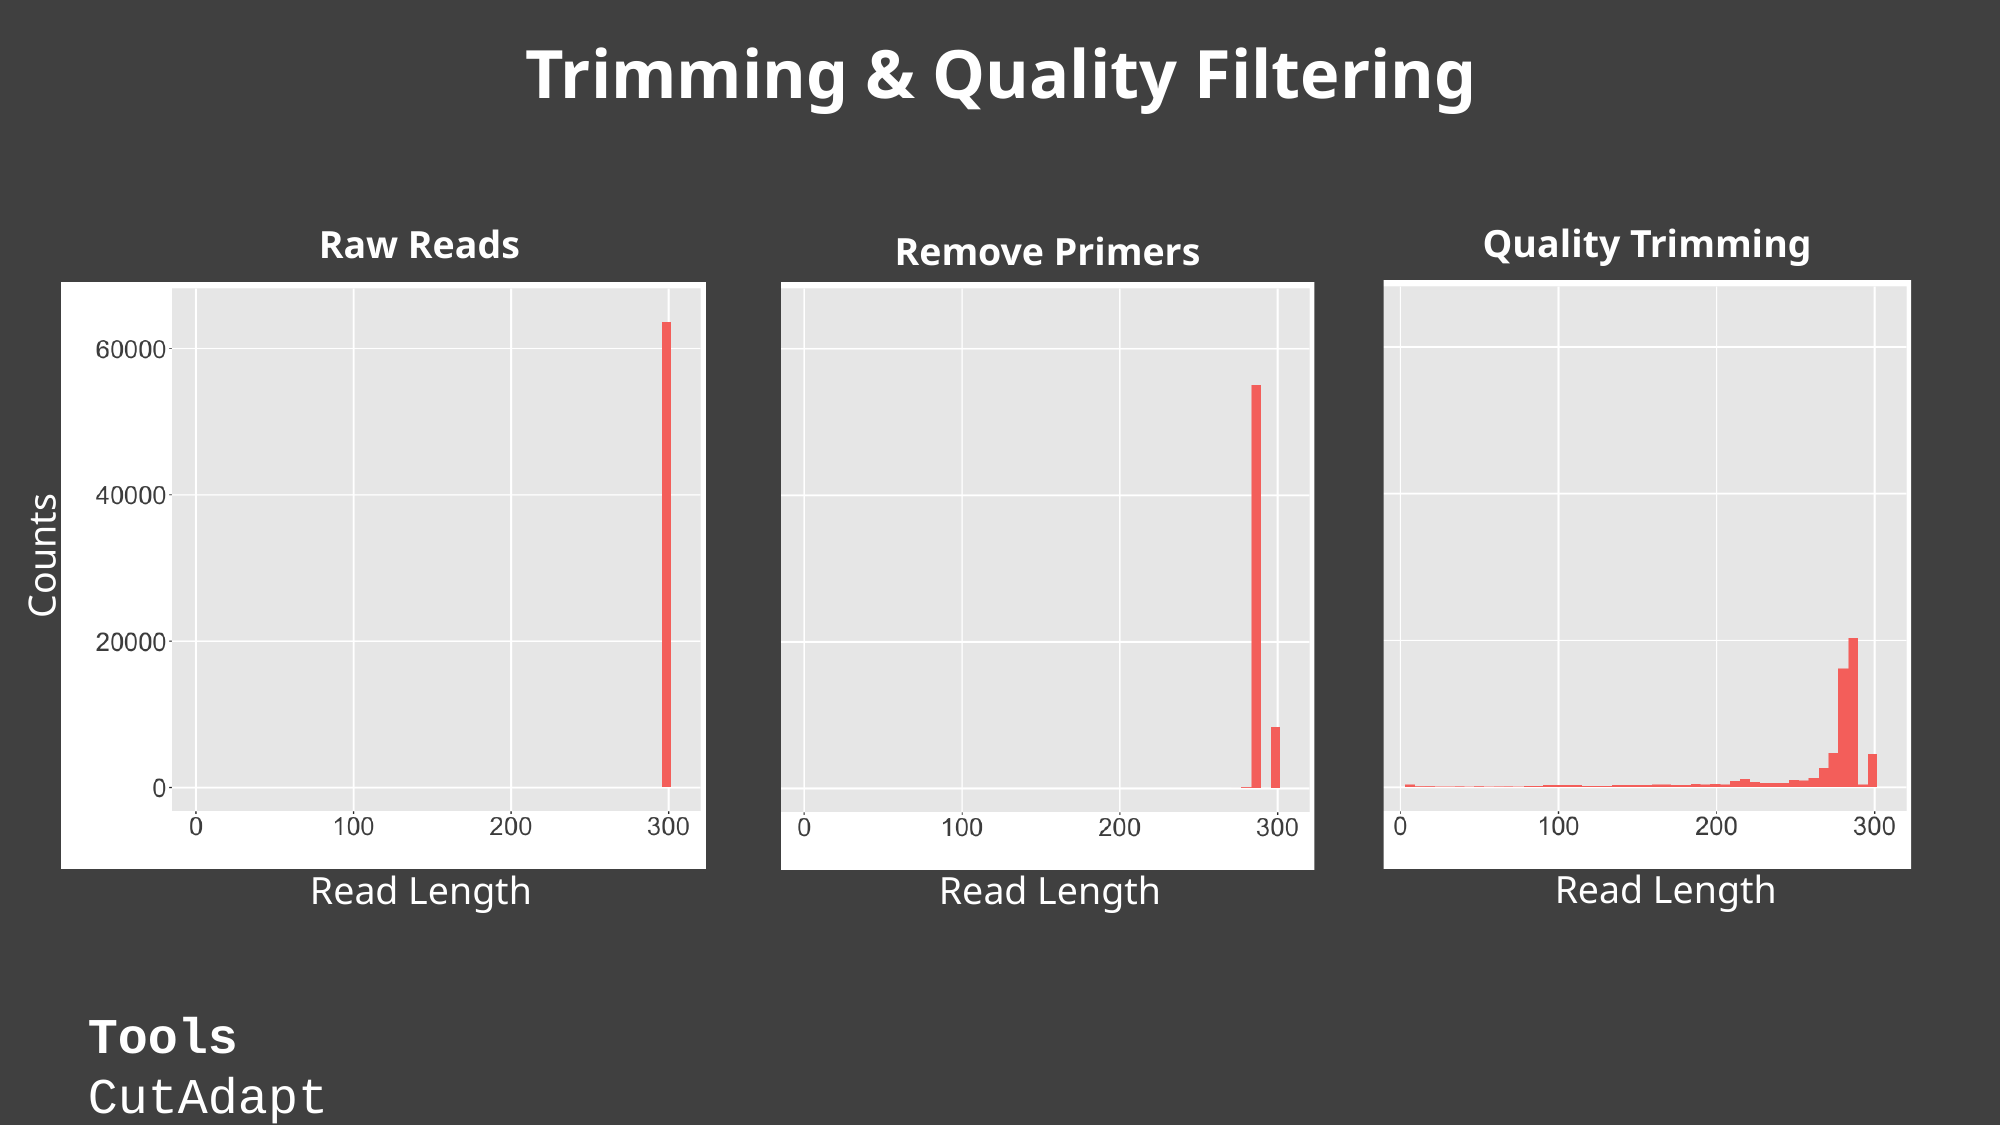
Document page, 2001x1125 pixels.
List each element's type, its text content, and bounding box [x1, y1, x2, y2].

text_box Trimming & Quality Filtering [1, 24, 2000, 120]
text_box Tools CutAdapt [73, 996, 611, 1125]
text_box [10, 212, 1912, 921]
